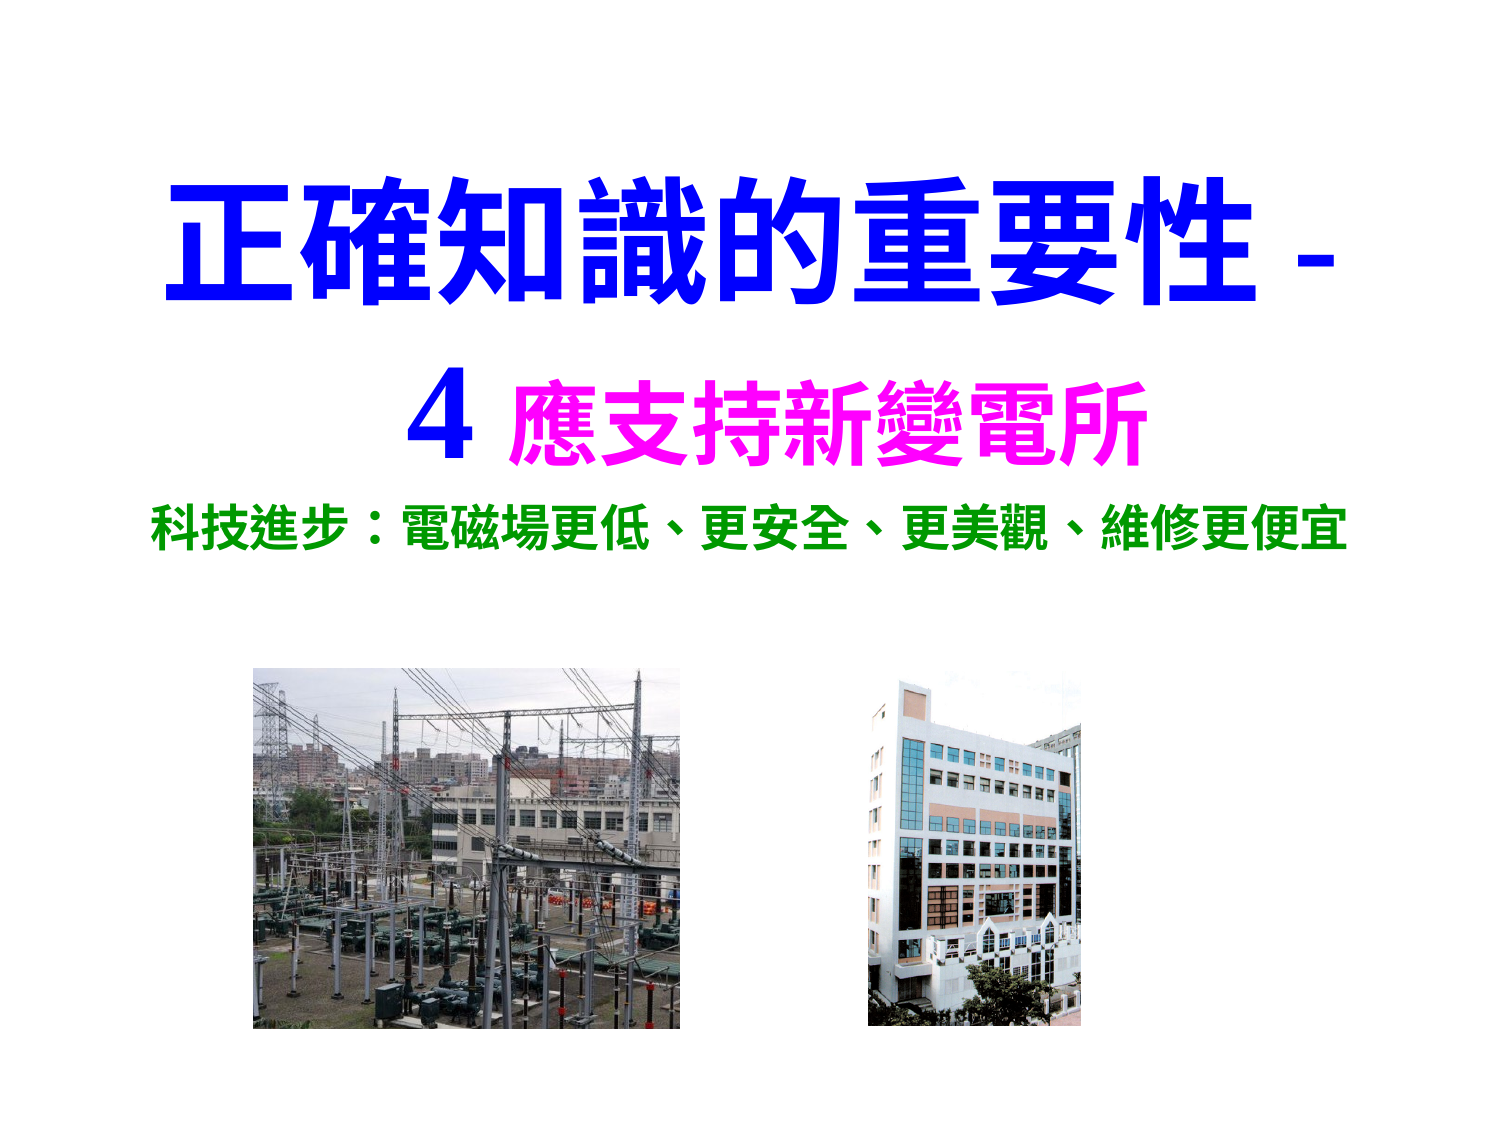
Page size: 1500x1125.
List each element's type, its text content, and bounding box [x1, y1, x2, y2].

list 正確知識的重要性-4應支持新變電所 科技進步：電磁場更低、更安全、更美觀、維修更便宜 [112, 148, 1388, 1000]
picture [253, 668, 680, 1029]
picture [867, 670, 1082, 1027]
